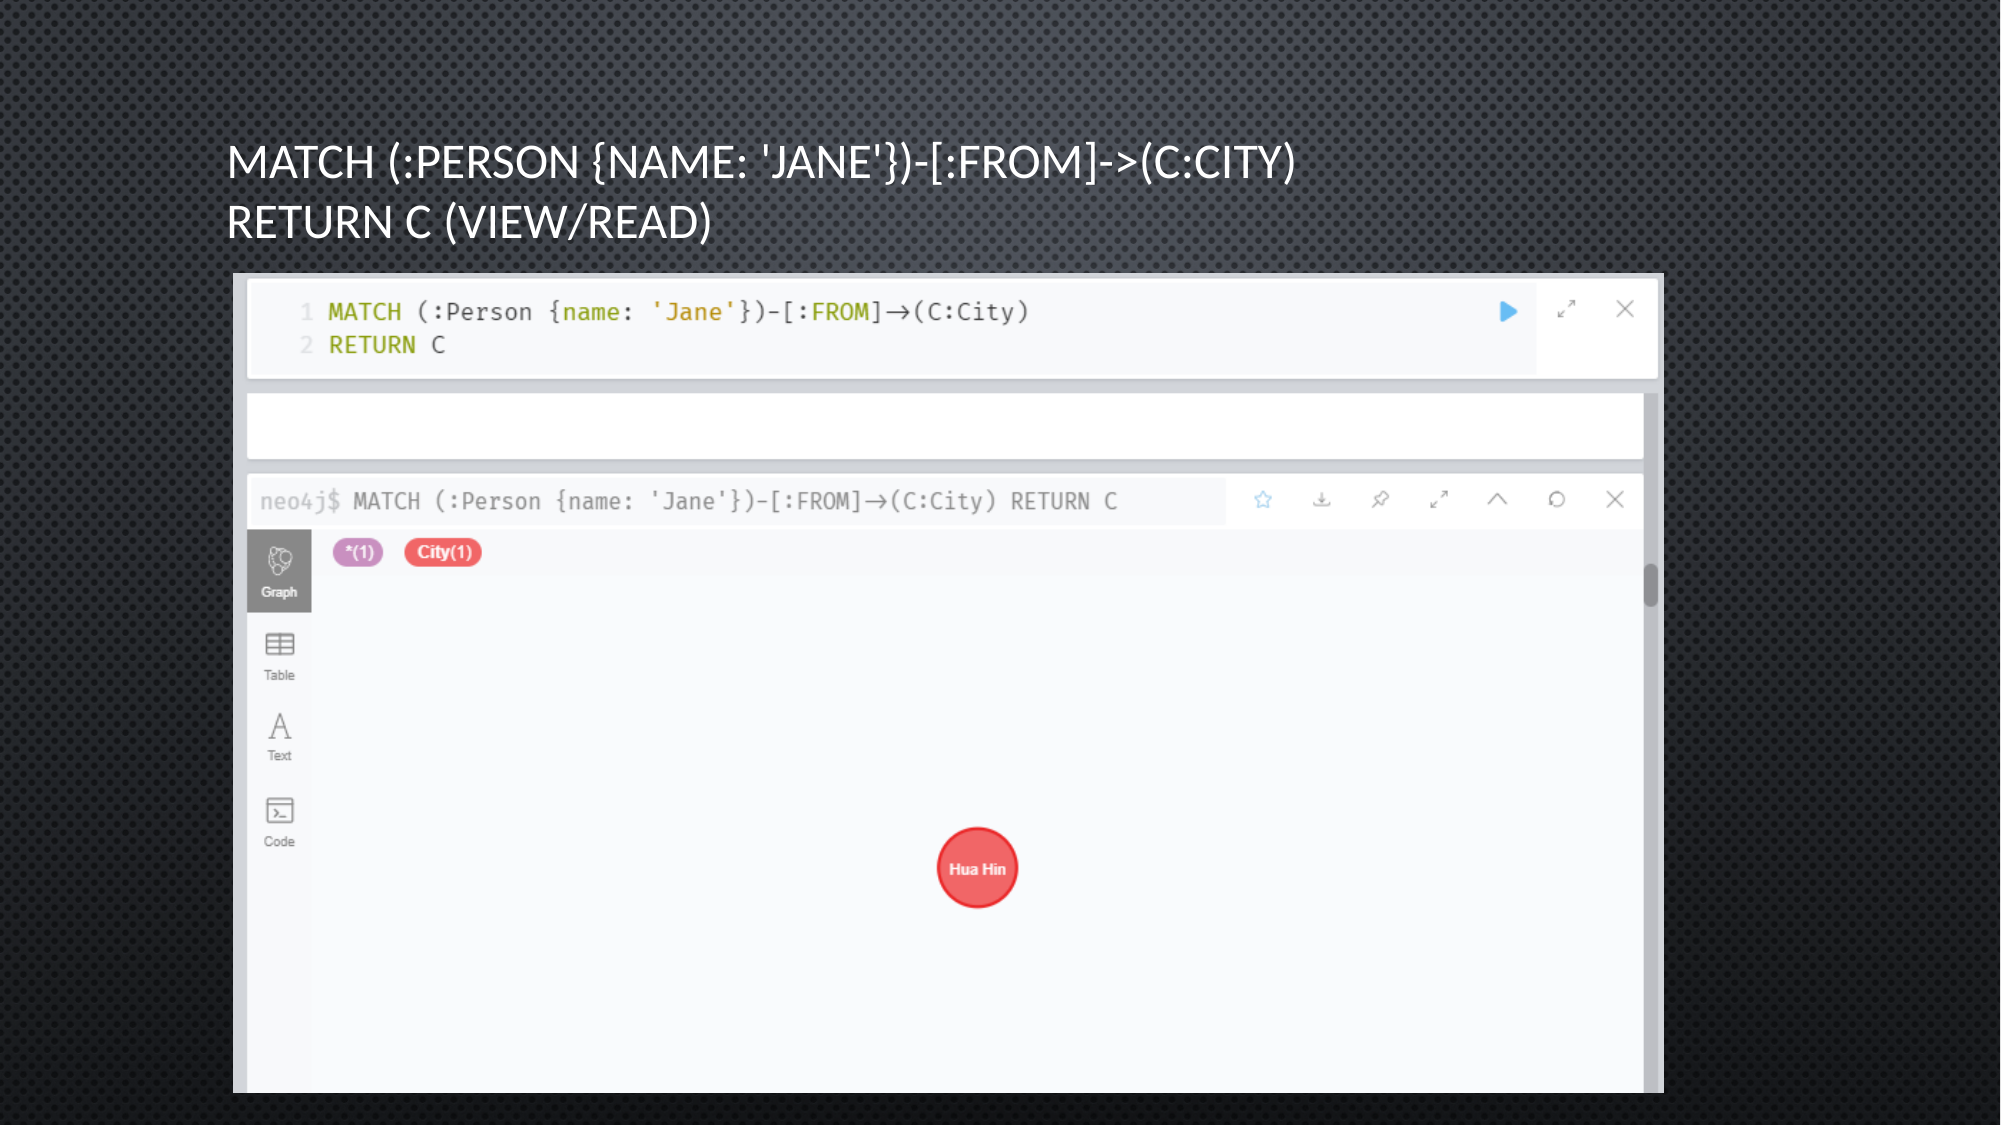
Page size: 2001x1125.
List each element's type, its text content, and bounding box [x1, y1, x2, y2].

title MATCH (:Person {name: 'Jane'})-[:FROM]->(C:City) RETURN C (View/read) [211, 32, 2000, 345]
picture [232, 273, 1665, 1093]
